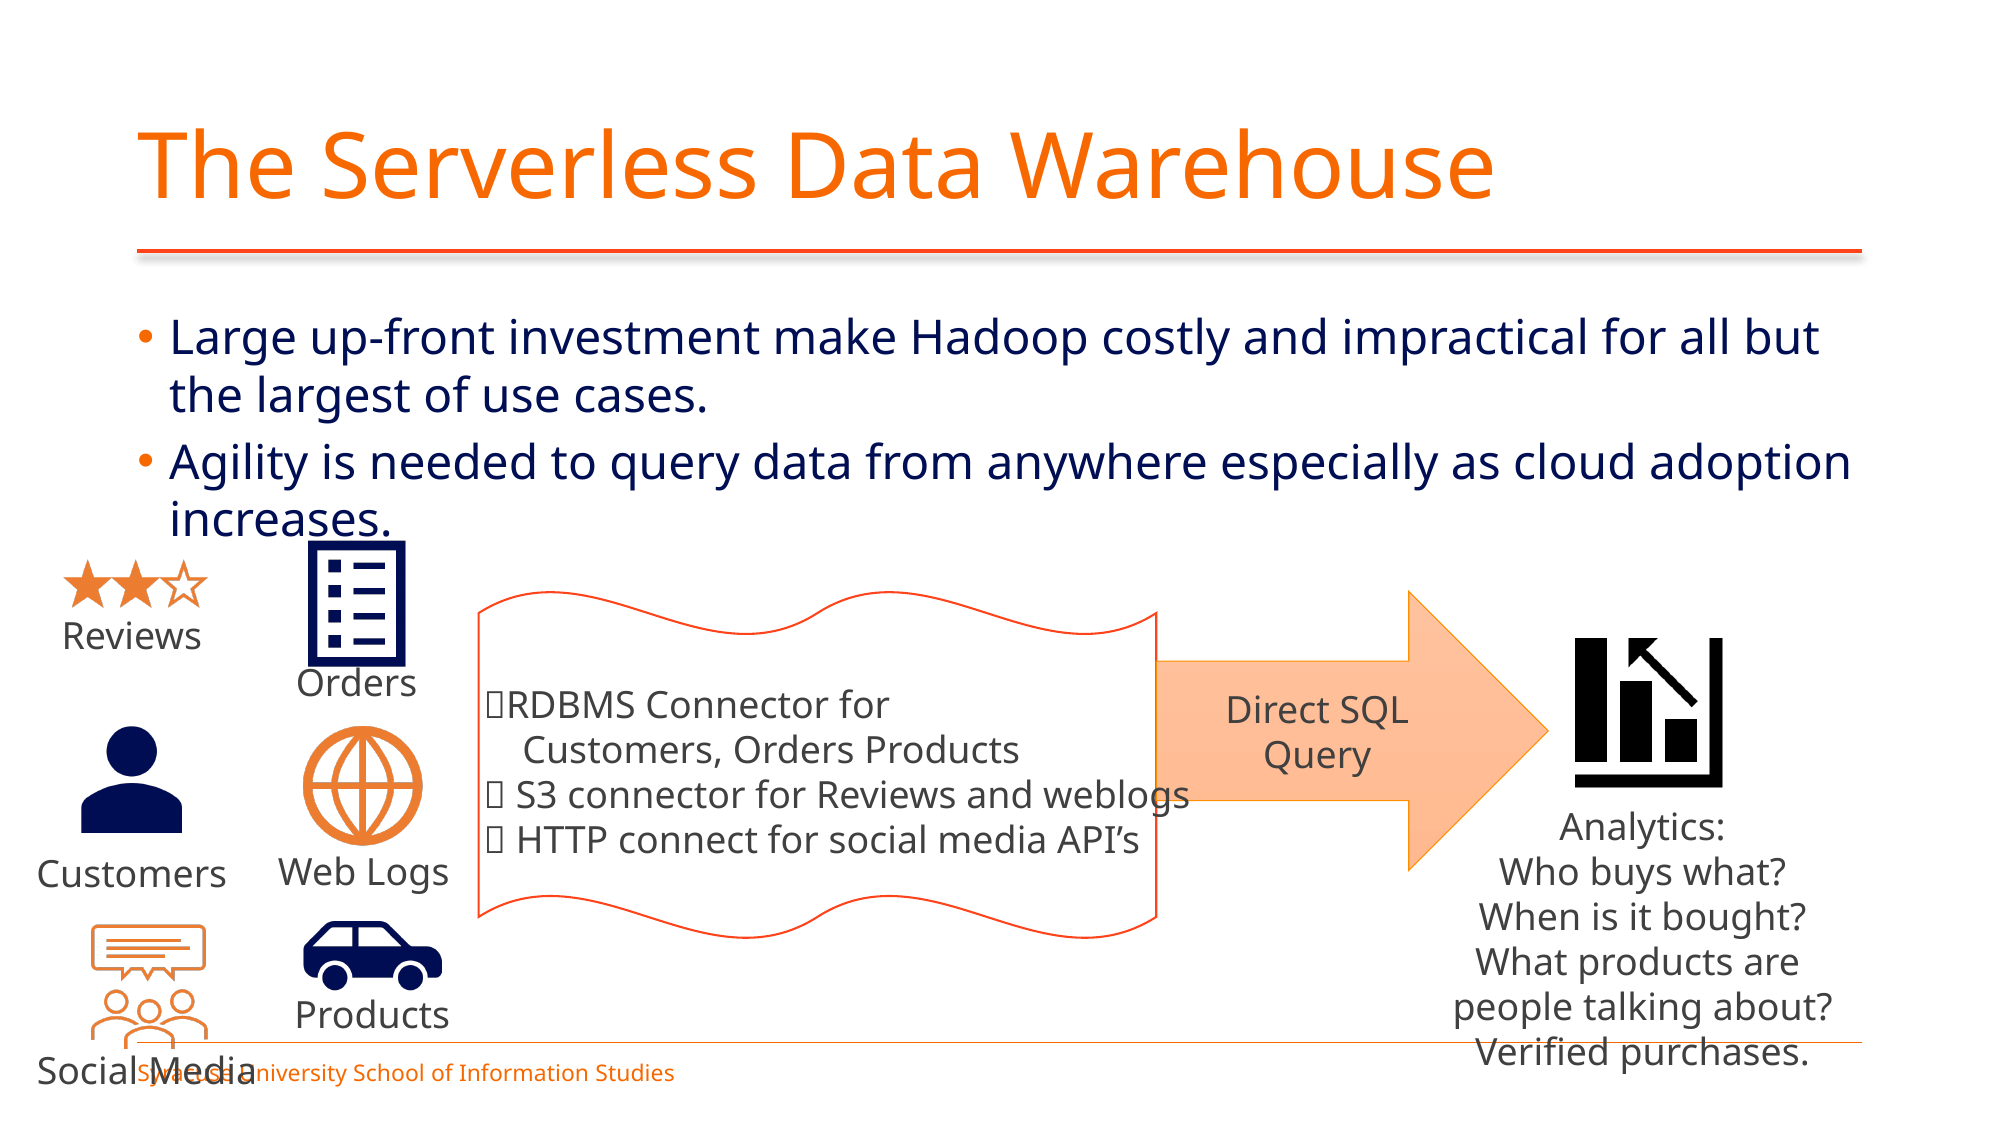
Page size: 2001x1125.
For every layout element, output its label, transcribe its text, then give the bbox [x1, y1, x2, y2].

title The Serverless Data Warehouse [137, 59, 1863, 278]
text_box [34, 507, 1826, 1101]
list Large up-front investment make Hadoop costly and impractical for all but the largest of use cases. Agility is needed to query data from anywhere especially as cloud adoption increases. [137, 299, 1863, 556]
